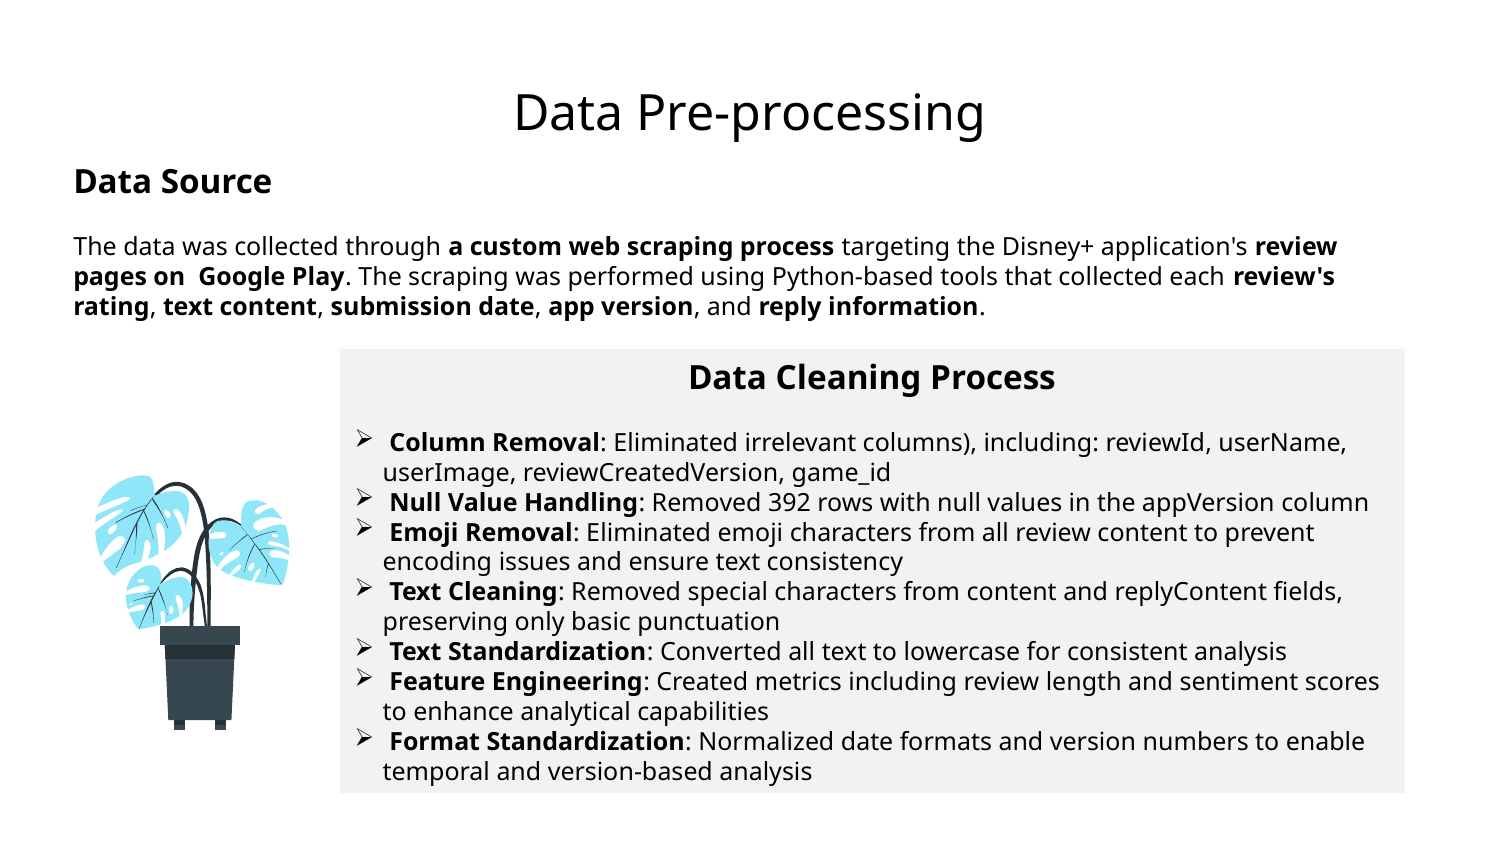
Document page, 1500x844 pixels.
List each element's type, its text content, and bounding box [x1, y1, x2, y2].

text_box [94, 475, 290, 731]
text_box Data Cleaning Process Column Removal: Eliminated irrelevant columns), including: reviewId, userName, userImage, reviewCreatedVersion, game_id Null Value Handling: Removed 392 rows with null values in the appVersion column Emoji Removal: Eliminated emoji characters from all review content to prevent encoding issues and ensure text consistency Text Cleaning: Removed special characters from content and replyContent fields, preserving only basic punctuation Text Standardization: Converted all text to lowercase for consistent analysis Feature Engineering: Created metrics including review length and sentiment scores to enhance analytical capabilities Format Standardization: Normalized date formats and version numbers to enable temporal and version-based analysis [339, 348, 1405, 793]
text_box Data Source The data was collected through a custom web scraping process targeting the Disney+ application's review pages on Google Play. The scraping was performed using Python-based tools that collected each review's rating, text content, submission date, app version, and reply information. [58, 154, 1405, 326]
text_box Data Pre-processing [116, 89, 1383, 132]
